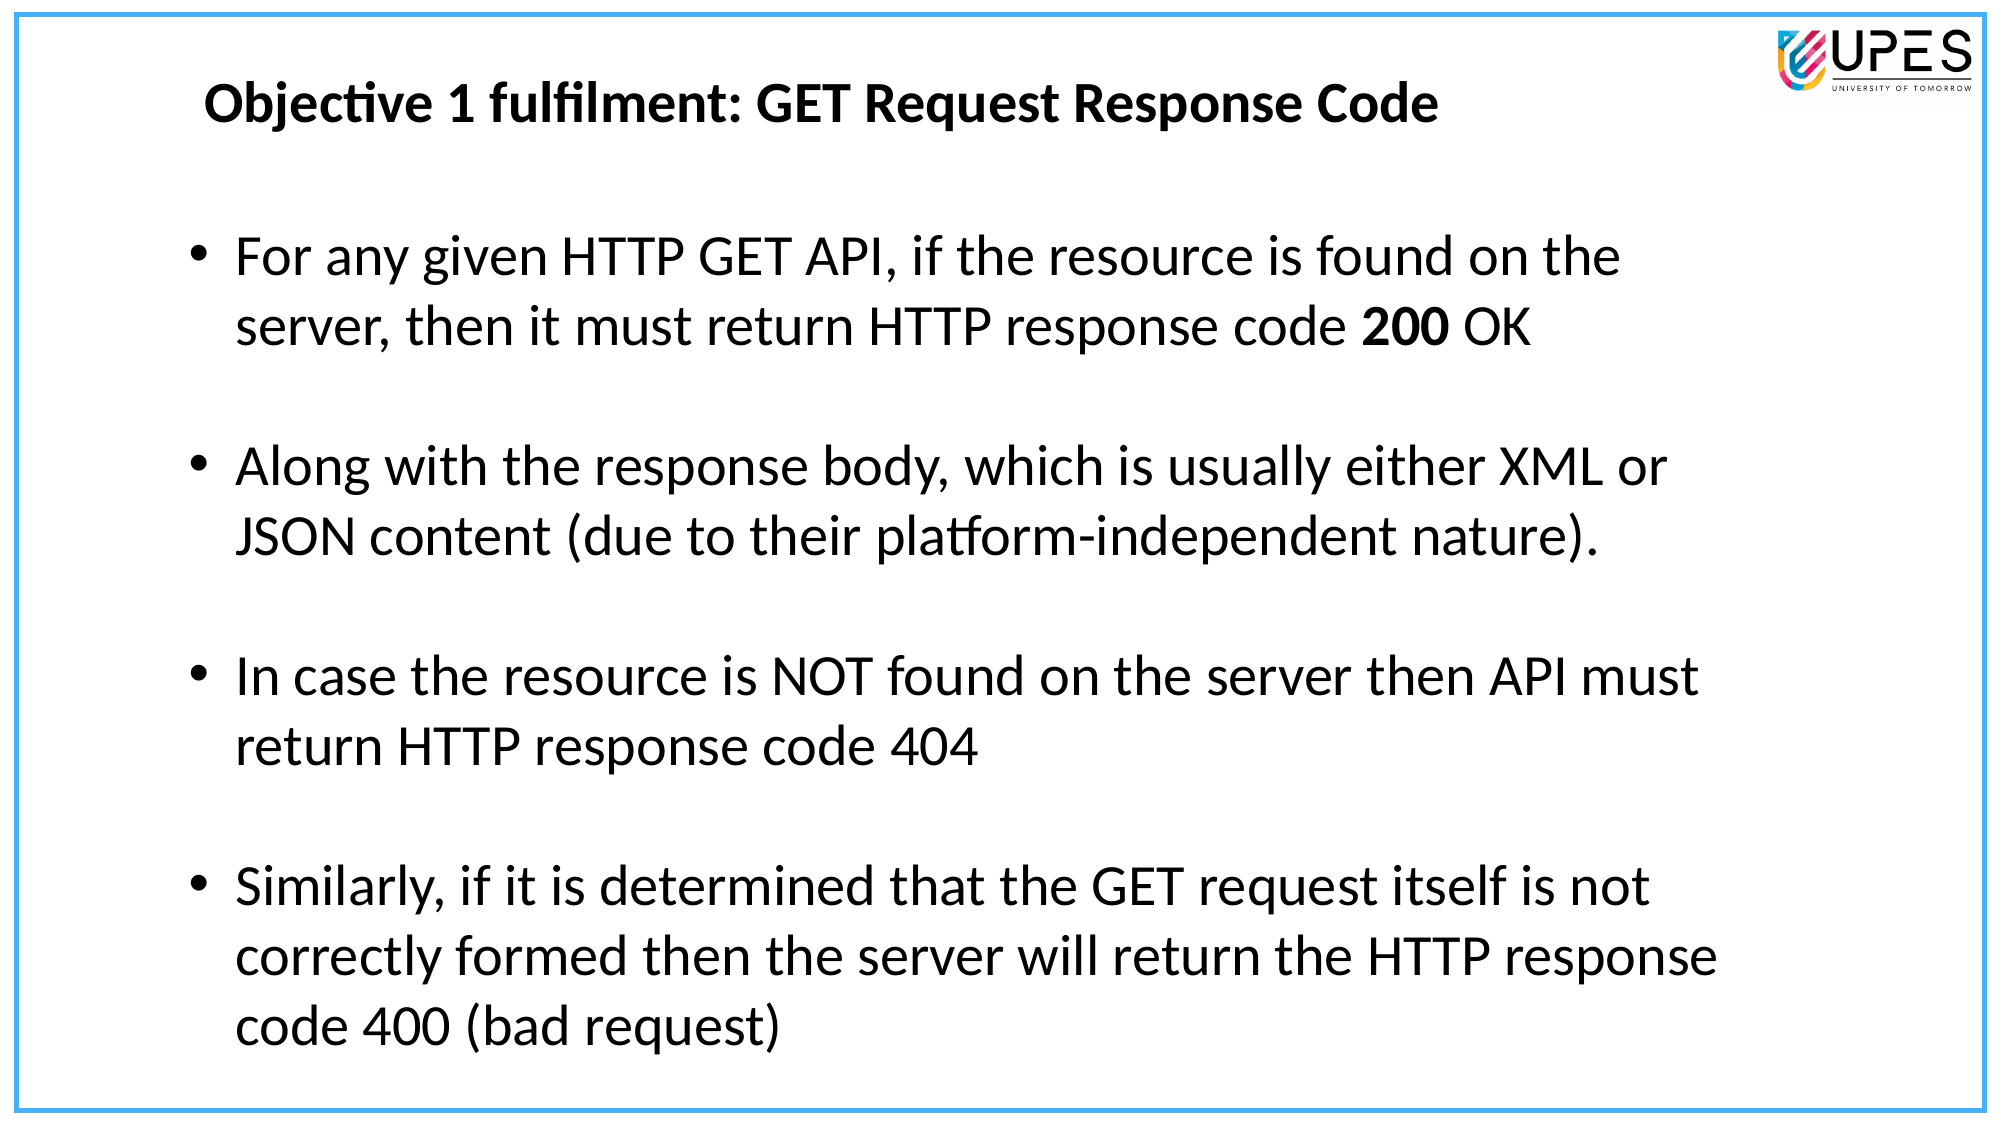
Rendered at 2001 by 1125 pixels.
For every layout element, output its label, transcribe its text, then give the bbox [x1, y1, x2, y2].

text_box Objective 1 fulfilment: GET Request Response Code [189, 56, 1538, 142]
text_box For any given HTTP GET API, if the resource is found on the server, then it must return HTTP response code 200 OK Along with the response body, which is usually either XML or JSON content (due to their platform-independent nature). In case the resource is NOT found on the server then API must return HTTP response code 404 Similarly, if it is determined that the GET request itself is not correctly formed then the server will return the HTTP response code 400 (bad request) [173, 209, 1791, 1065]
picture [1758, 20, 1978, 110]
